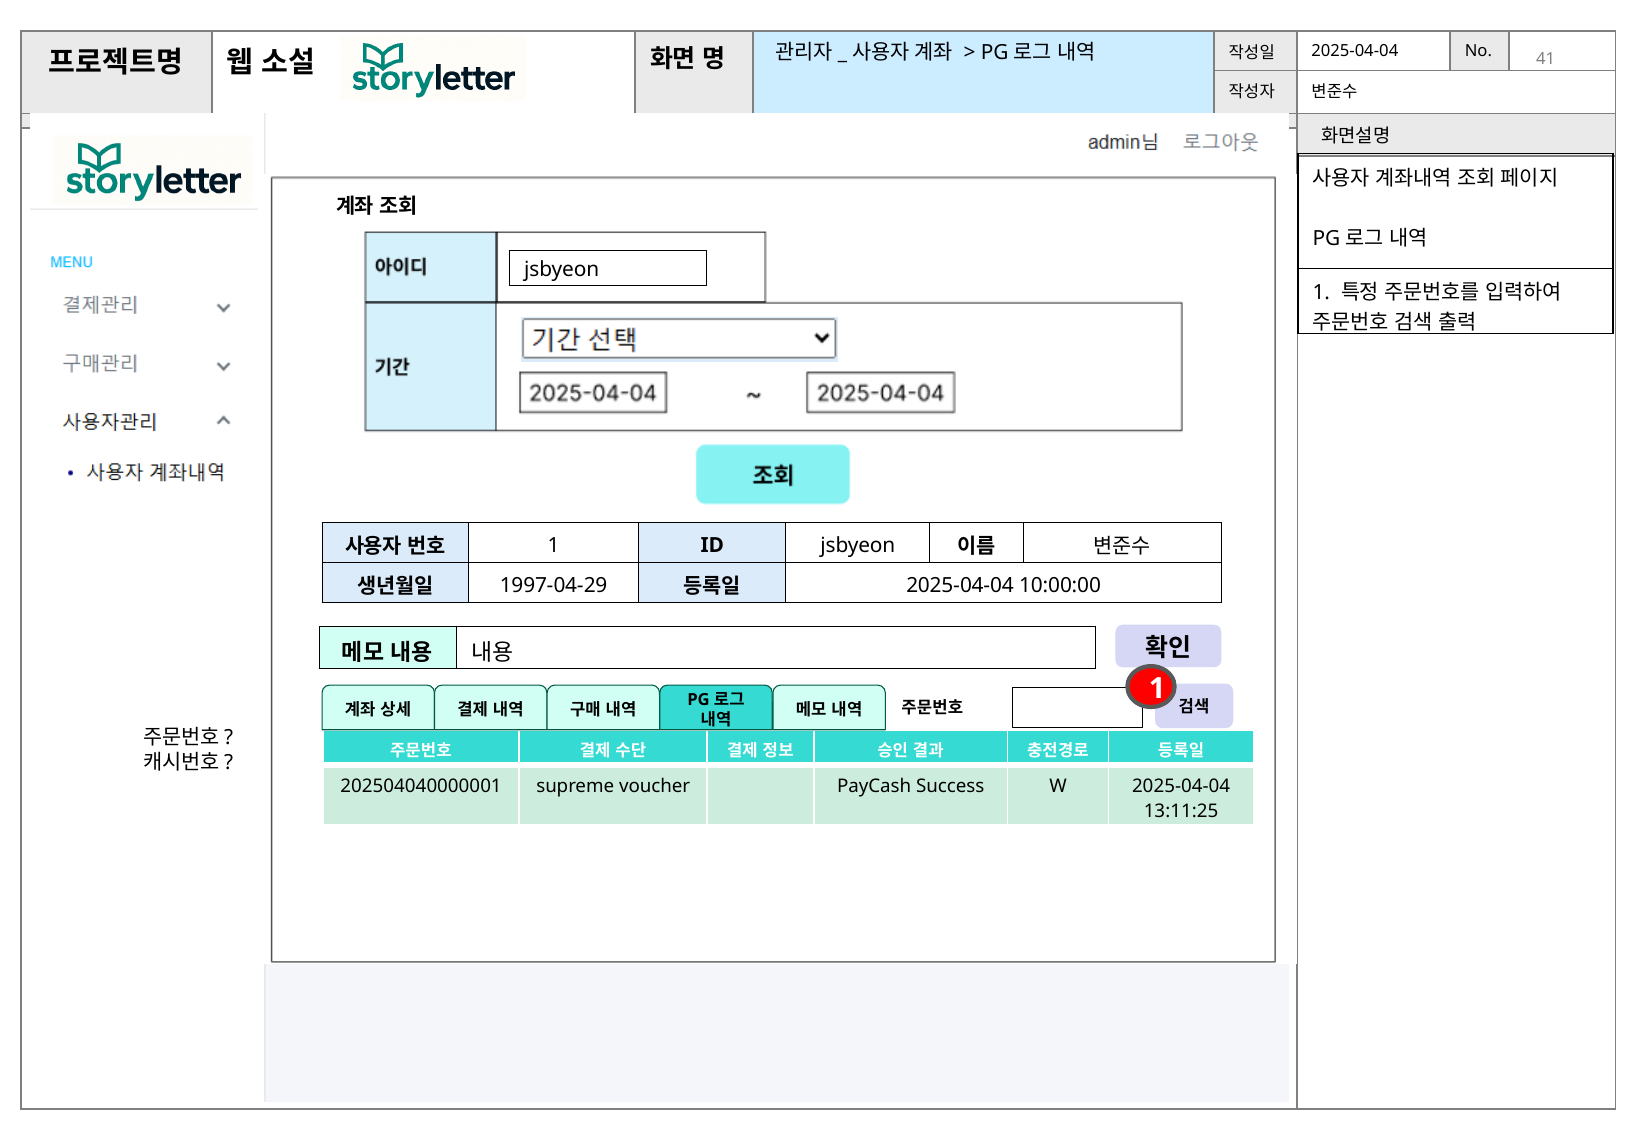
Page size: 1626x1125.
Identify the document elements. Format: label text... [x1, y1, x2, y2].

table_header 사용자 계좌내역 조회 페이지 PG로그 내역 [1299, 154, 1612, 268]
picture [339, 35, 526, 101]
text_box 관리자_사용자 계좌 > PG로그 내역 [761, 31, 1110, 71]
picture [30, 113, 1298, 1102]
table_cell 1. 특정 주문번호를 입력하여 주문번호 검색 출력 [1302, 269, 1612, 333]
